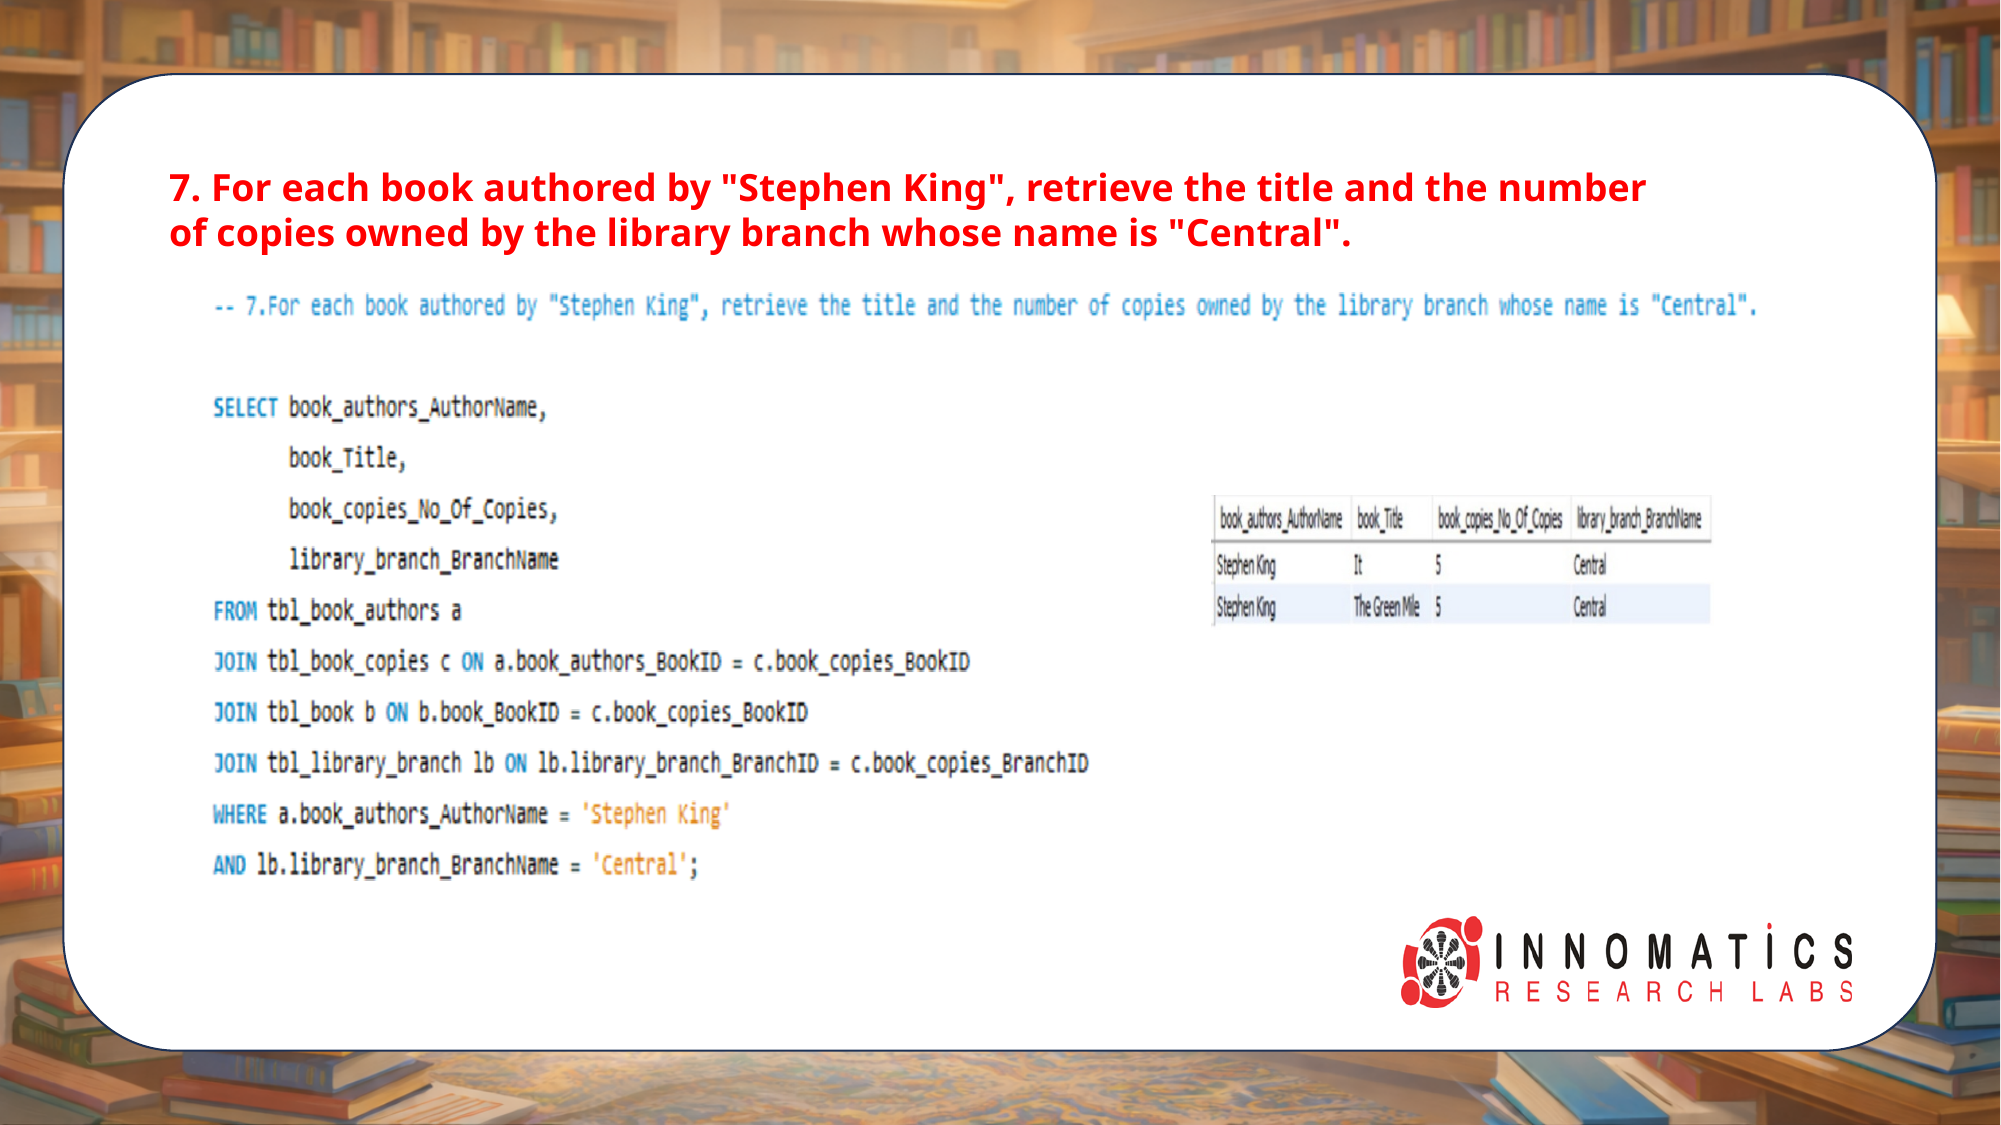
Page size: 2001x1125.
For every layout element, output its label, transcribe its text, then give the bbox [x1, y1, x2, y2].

text_box [62, 73, 1938, 1052]
picture [0, 0, 2001, 1125]
text_box 7. For each book authored by "Stephen King", retrieve the title and the number of copies owned by the library branch whose name is "Central". [154, 156, 1667, 262]
